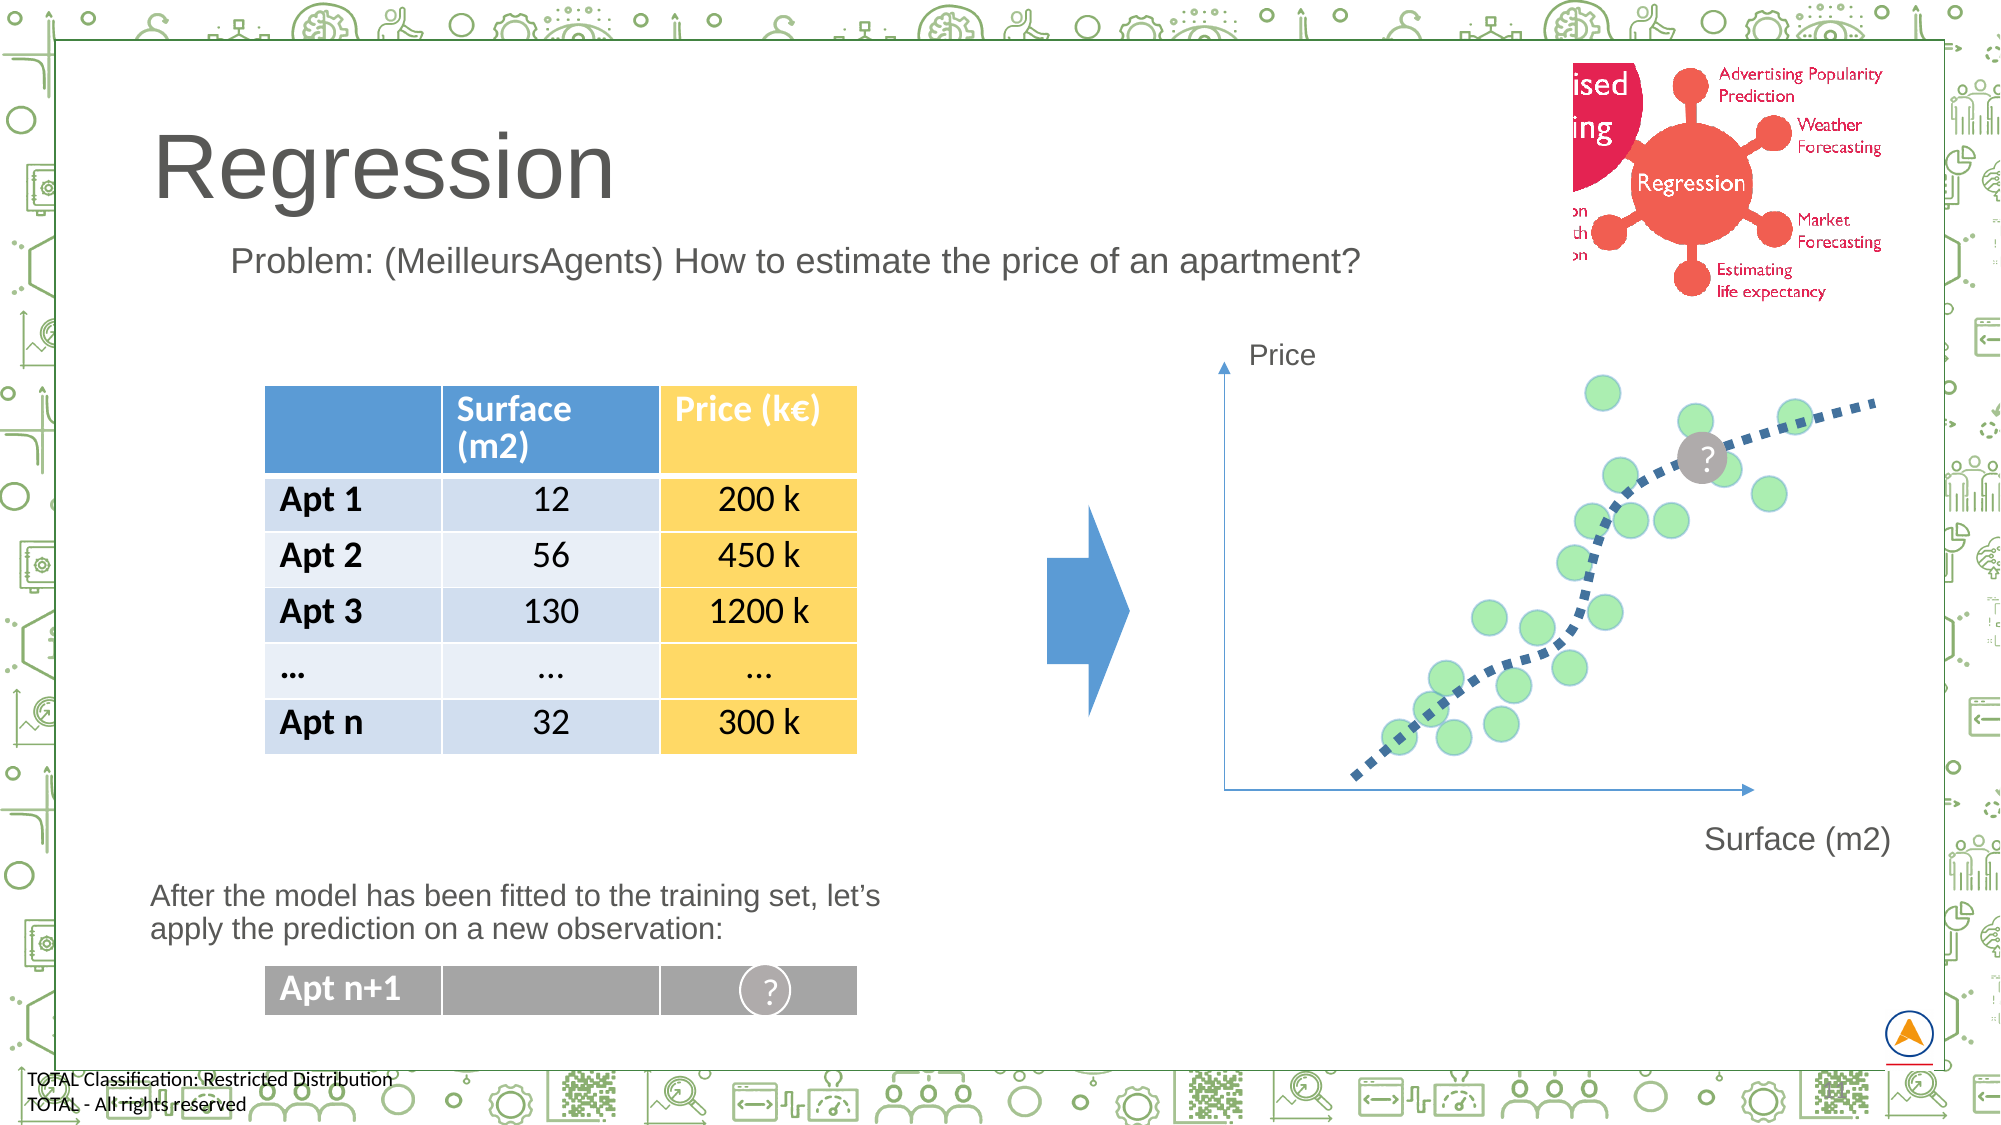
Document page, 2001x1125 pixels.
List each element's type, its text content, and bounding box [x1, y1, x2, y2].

table_cell 56 [443, 533, 659, 587]
table_header Surface (m2) [443, 386, 659, 473]
table_cell … [443, 644, 659, 698]
text_box Price [1233, 334, 1414, 380]
table_cell 450 k [661, 533, 857, 587]
text_box [1482, 705, 1521, 743]
text_box [1555, 544, 1593, 582]
text_box [1425, 710, 1450, 729]
text_box [1352, 402, 1876, 779]
table_header [778, 966, 857, 1015]
text_box [1586, 594, 1625, 632]
text_box [1435, 718, 1473, 757]
table_cell 32 [443, 700, 659, 754]
table_cell 200 k [661, 479, 857, 531]
table_cell … [661, 644, 857, 698]
slide_number 11 [1412, 1058, 1863, 1119]
text_box [1750, 476, 1788, 513]
text_box Problem: (MeilleursAgents) How to estimate the price of an apartment? [215, 237, 1573, 290]
table_header Price (k€) [661, 386, 857, 473]
table_cell 130 [443, 588, 659, 642]
table_header [661, 966, 752, 1015]
text_box [1427, 659, 1466, 698]
table_cell 12 [443, 479, 659, 531]
text_box [1046, 504, 1131, 718]
table_cell Apt n [265, 700, 441, 754]
table_header Apt n+1 [265, 966, 441, 1015]
text_box After the model has been fitted to the training set, let’s apply the prediction on a new observation: [135, 872, 906, 956]
table_cell 300 k [661, 700, 857, 754]
text_box [1776, 398, 1814, 428]
text_box ? [1676, 430, 1729, 485]
picture [1885, 1009, 1934, 1071]
text_box [1550, 649, 1589, 687]
text_box [1495, 666, 1533, 705]
table_cell … [265, 644, 441, 698]
picture [1573, 63, 1893, 324]
text_box [1676, 402, 1715, 437]
text_box [1518, 609, 1557, 647]
text_box [1470, 599, 1509, 637]
table_cell Apt 2 [265, 533, 441, 587]
title Regression [137, 59, 1863, 278]
table_cell Apt 1 [265, 479, 441, 531]
text_box [1584, 374, 1622, 412]
text_box [1601, 456, 1640, 494]
text_box ? [739, 963, 792, 1018]
table_header [265, 386, 441, 473]
table_cell Apt 3 [265, 588, 441, 642]
text_box Surface (m2) [1689, 816, 1907, 888]
text_box [1412, 690, 1447, 722]
text_box [1389, 733, 1419, 756]
table_cell 1200 k [661, 588, 857, 642]
table_header [443, 966, 659, 1015]
text_box [1573, 502, 1610, 540]
text_box [1380, 718, 1414, 749]
